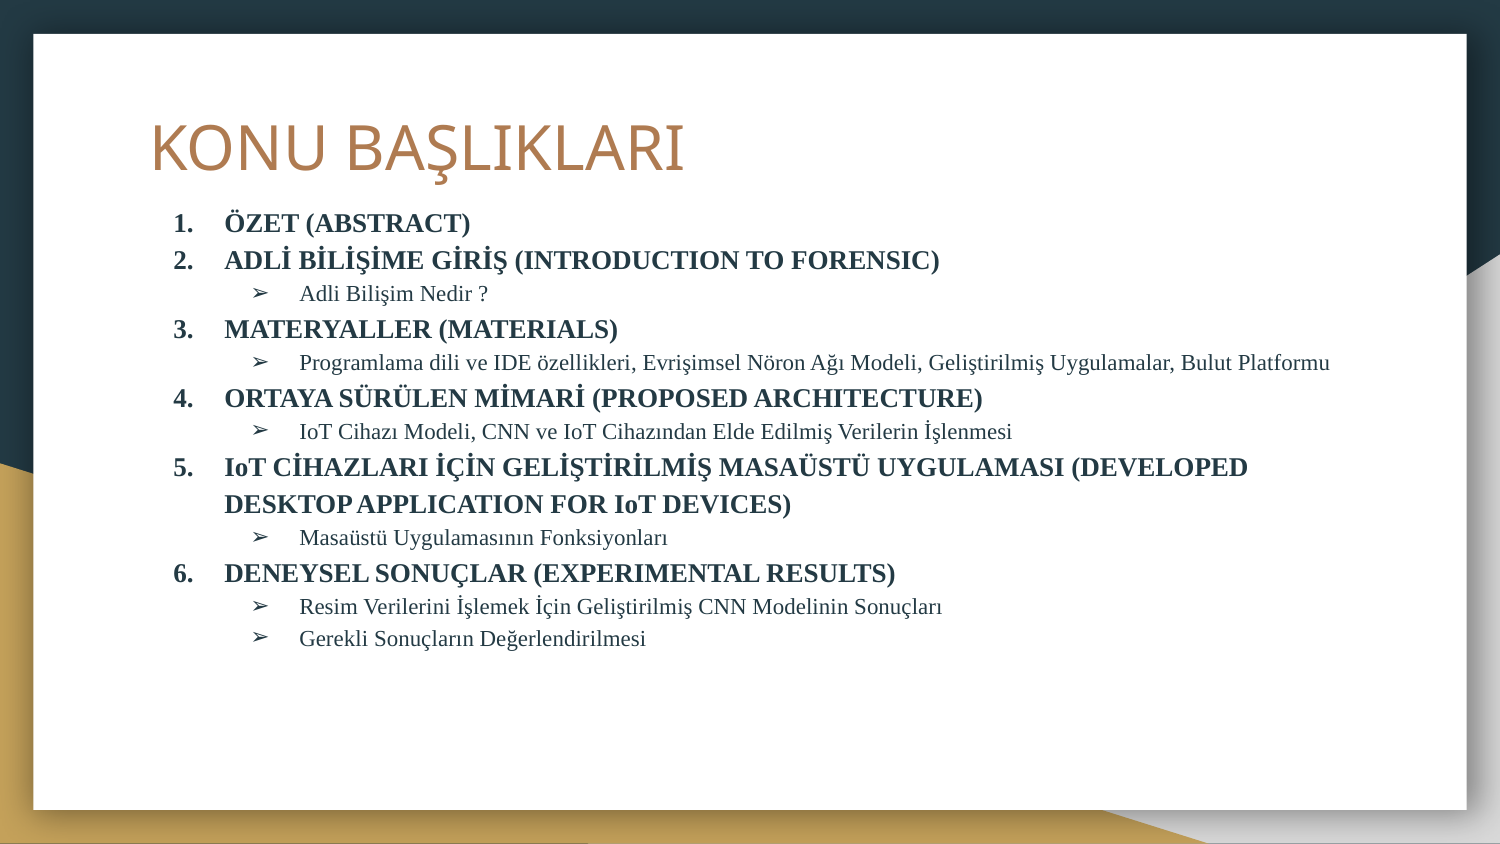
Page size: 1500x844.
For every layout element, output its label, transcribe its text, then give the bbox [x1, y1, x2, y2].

list ÖZET (ABSTRACT) ADLİ BİLİŞİME GİRİŞ (INTRODUCTION TO FORENSIC) Adli Bilişim Nedir ? MATERYALLER (MATERIALS) Programlama dili ve IDE özellikleri, Evrişimsel Nöron Ağı Modeli, Geliştirilmiş Uygulamalar, Bulut Platformu ORTAYA SÜRÜLEN MİMARİ (PROPOSED ARCHITECTURE) IoT Cihazı Modeli, CNN ve IoT Cihazından Elde Edilmiş Verilerin İşlenmesi IoT CİHAZLARI İÇİN GELİŞTİRİLMİŞ MASAÜSTÜ UYGULAMASI (DEVELOPED DESKTOP APPLICATION FOR IoT DEVICES) Masaüstü Uygulamasının Fonksiyonları DENEYSEL SONUÇLAR (EXPERIMENTAL RESULTS) Resim Verilerini İşlemek İçin Geliştirilmiş CNN Modelinin Sonuçları Gerekli Sonuçların Değerlendirilmesi [134, 185, 1366, 705]
title KONU BAŞLIKLARI [134, 93, 1366, 185]
